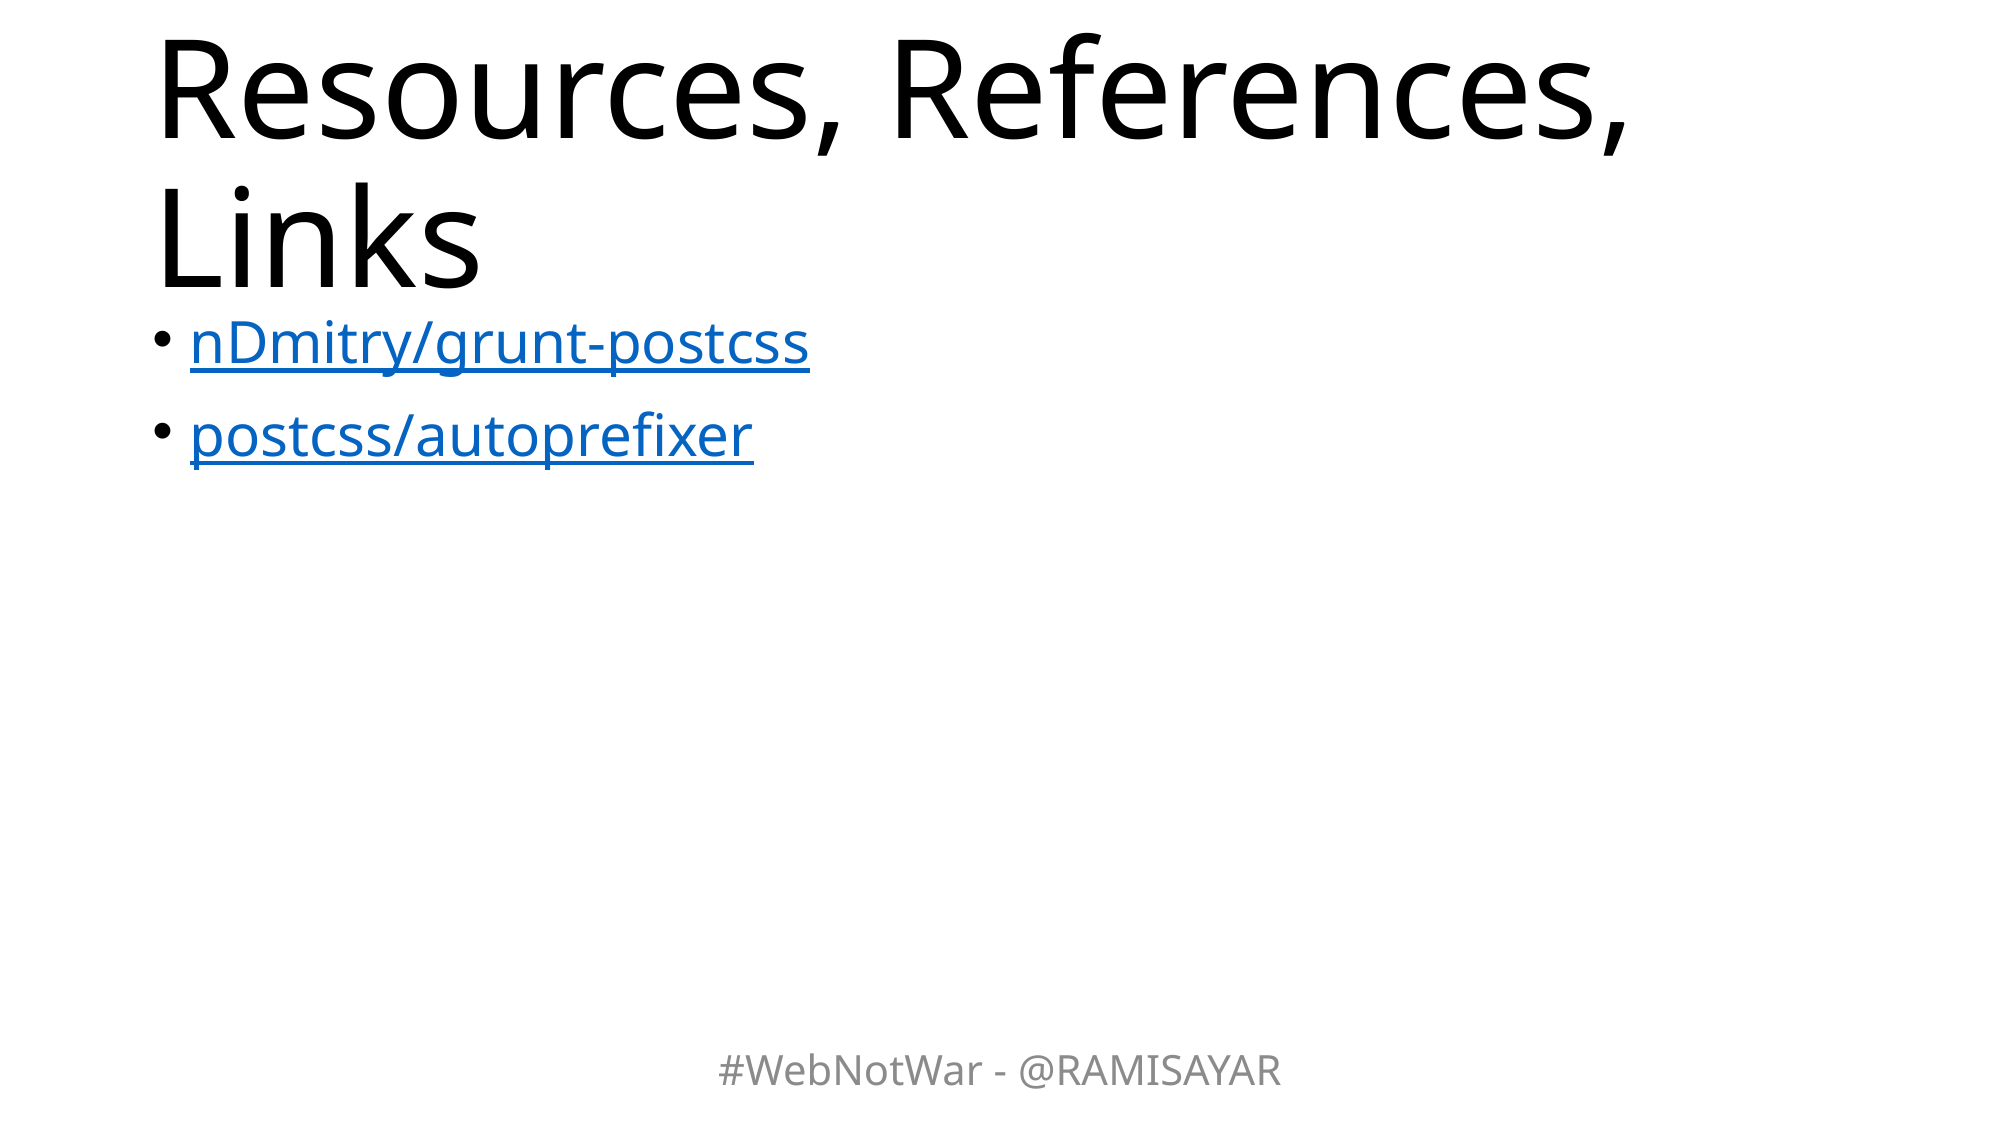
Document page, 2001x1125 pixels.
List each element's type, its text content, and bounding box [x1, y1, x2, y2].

list nDmitry/grunt-postcss postcss/autoprefixer [137, 299, 1863, 1014]
title Resources, References, Links [137, 59, 1863, 278]
footer #WebNotWar - @RAMISAYAR [662, 1042, 1338, 1103]
